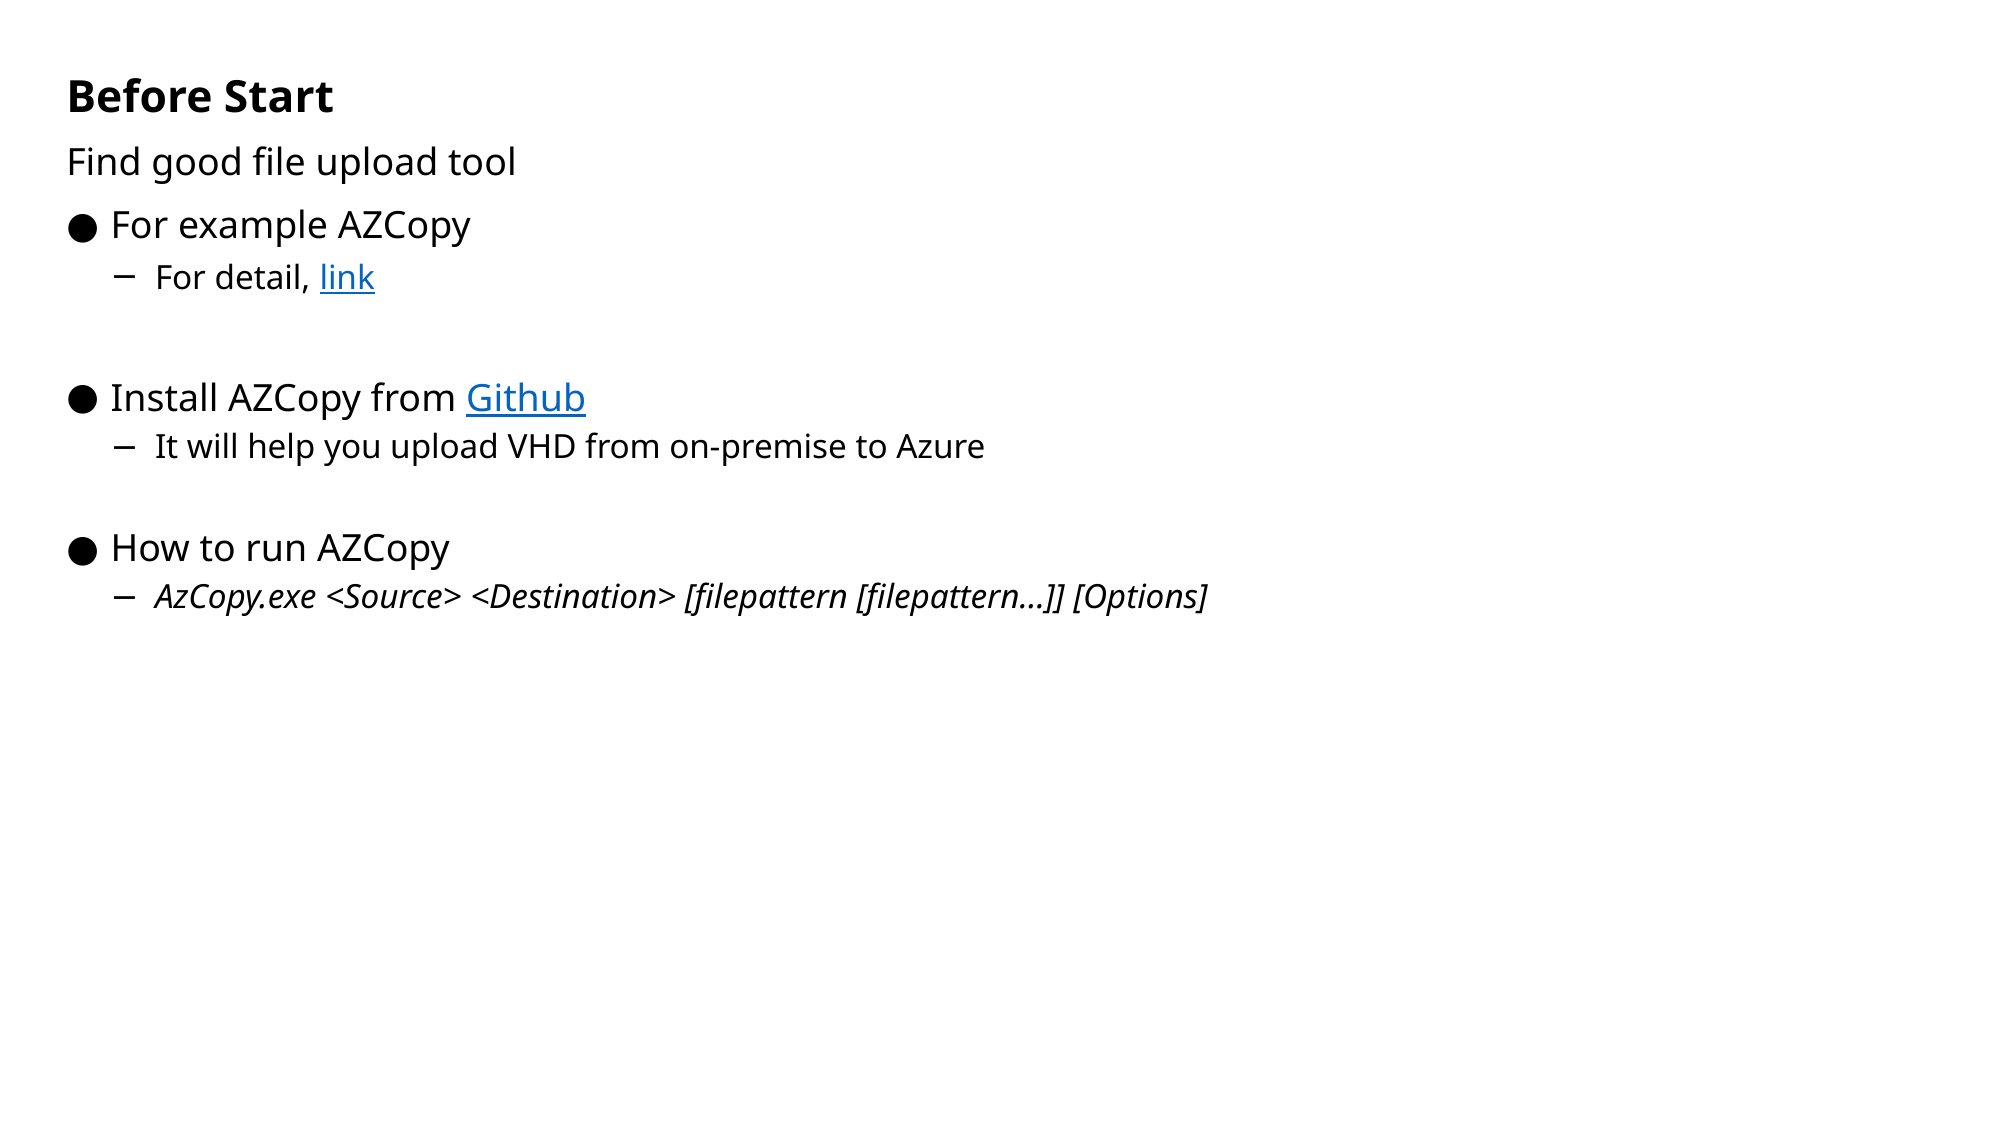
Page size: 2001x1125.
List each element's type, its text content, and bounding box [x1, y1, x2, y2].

list Find good file upload tool [51, 128, 1949, 199]
title Before Start [51, 59, 1949, 128]
list For example AZCopy For detail, link Install AZCopy from Github It will help you upload VHD from on-premise to Azure How to run AZCopy AzCopy.exe <Source> <Destination> [filepattern [filepattern…]] [Options] [51, 199, 1949, 1052]
